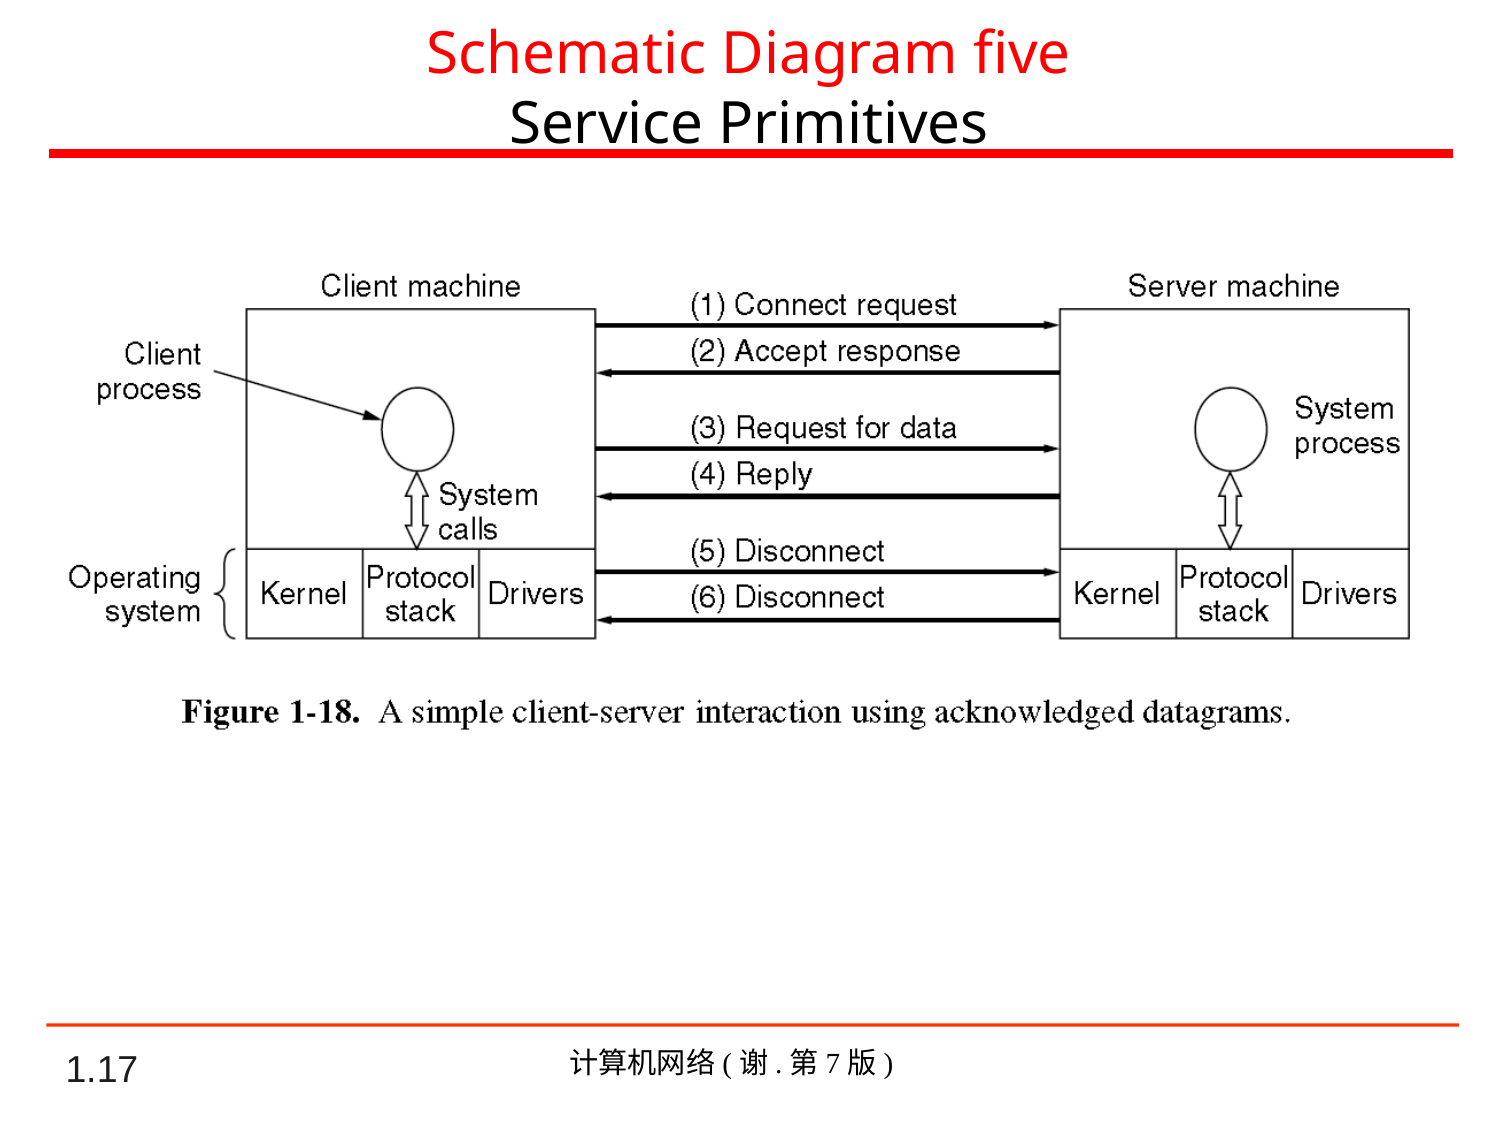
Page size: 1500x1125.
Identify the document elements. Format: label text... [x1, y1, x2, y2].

picture [58, 257, 1419, 740]
title Schematic Diagram five Service Primitives [58, 33, 1440, 137]
